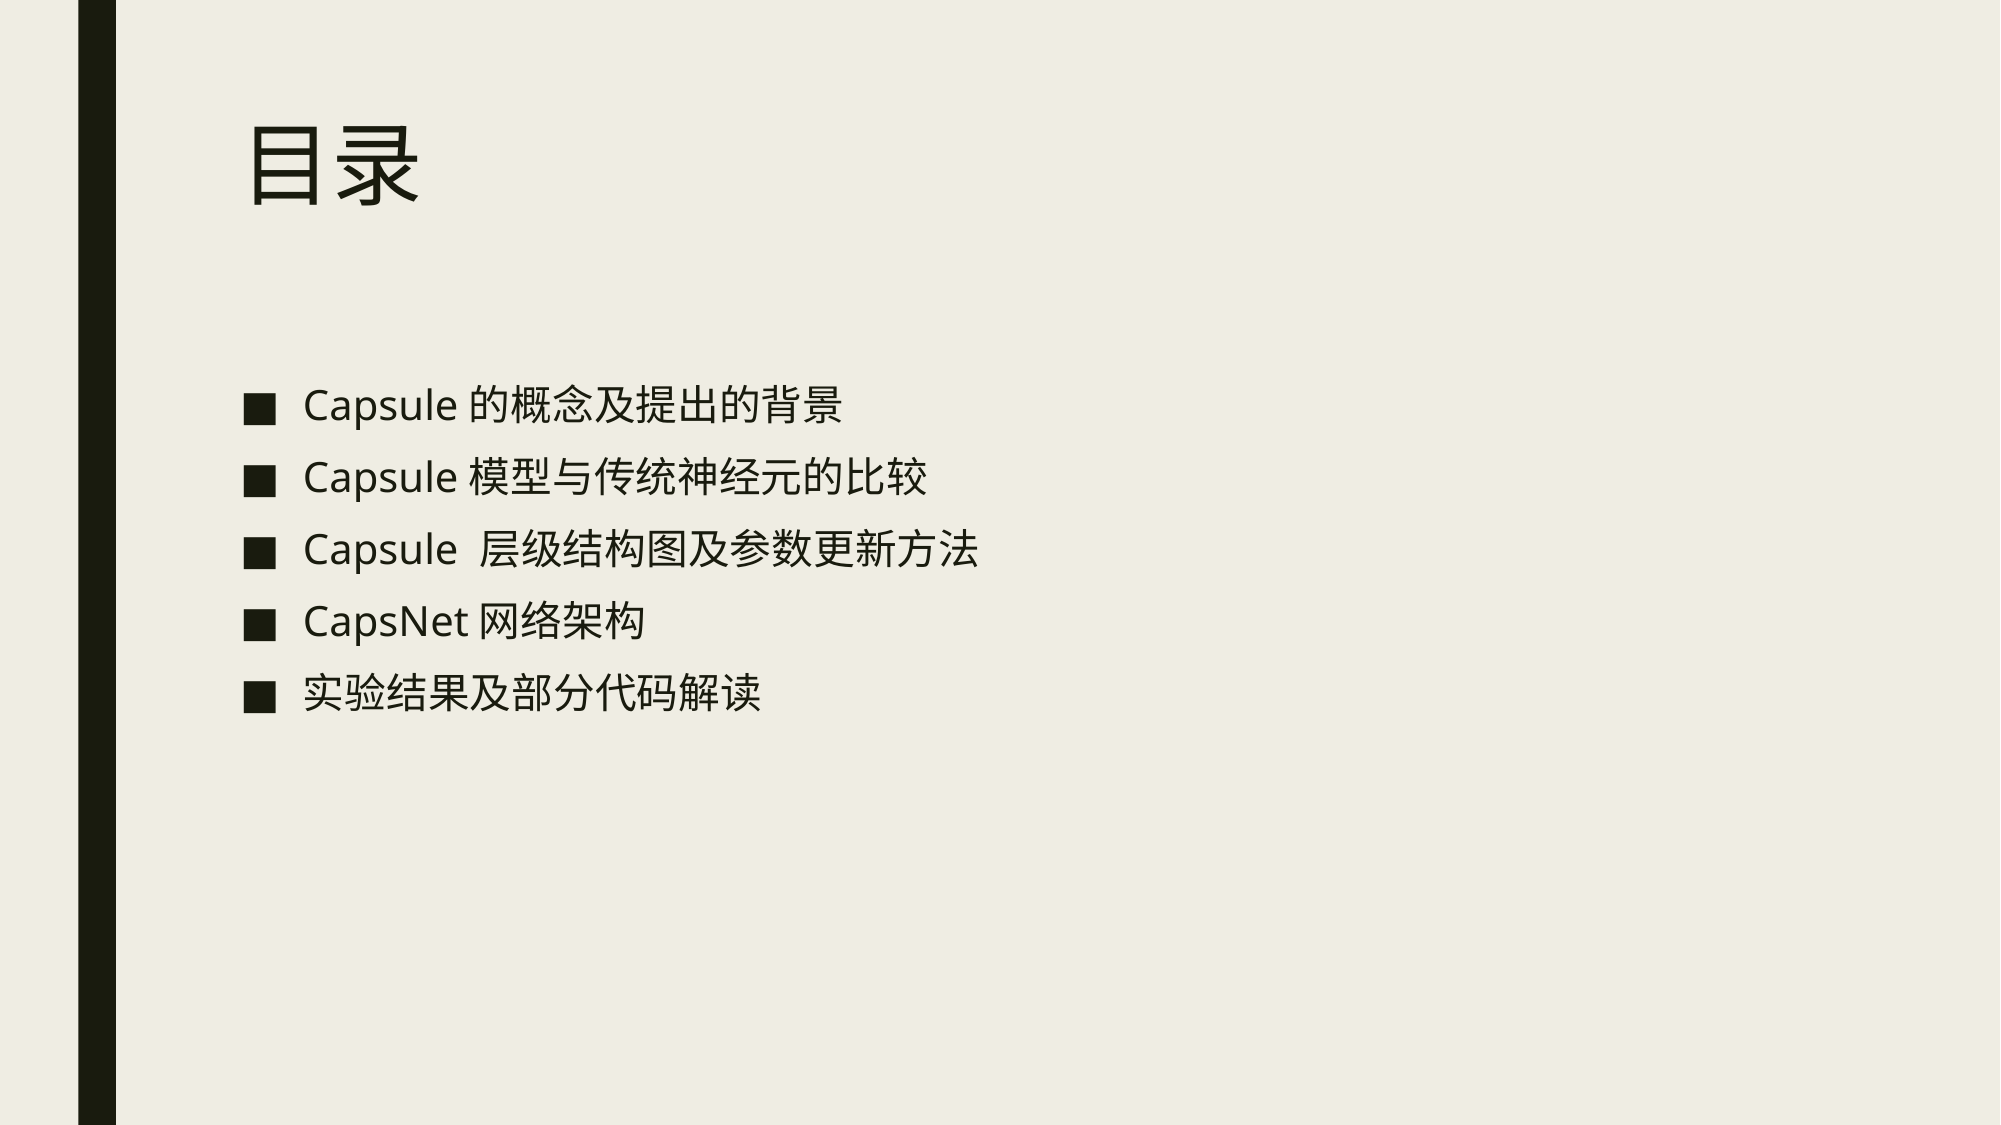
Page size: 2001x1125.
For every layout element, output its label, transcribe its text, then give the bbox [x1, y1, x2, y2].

list Capsule的概念及提出的背景 Capsule模型与传统神经元的比较 Capsule 层级结构图及参数更新方法 CapsNet网络架构 实验结果及部分代码解读 [225, 375, 1800, 963]
title 目录 [225, 112, 1800, 357]
